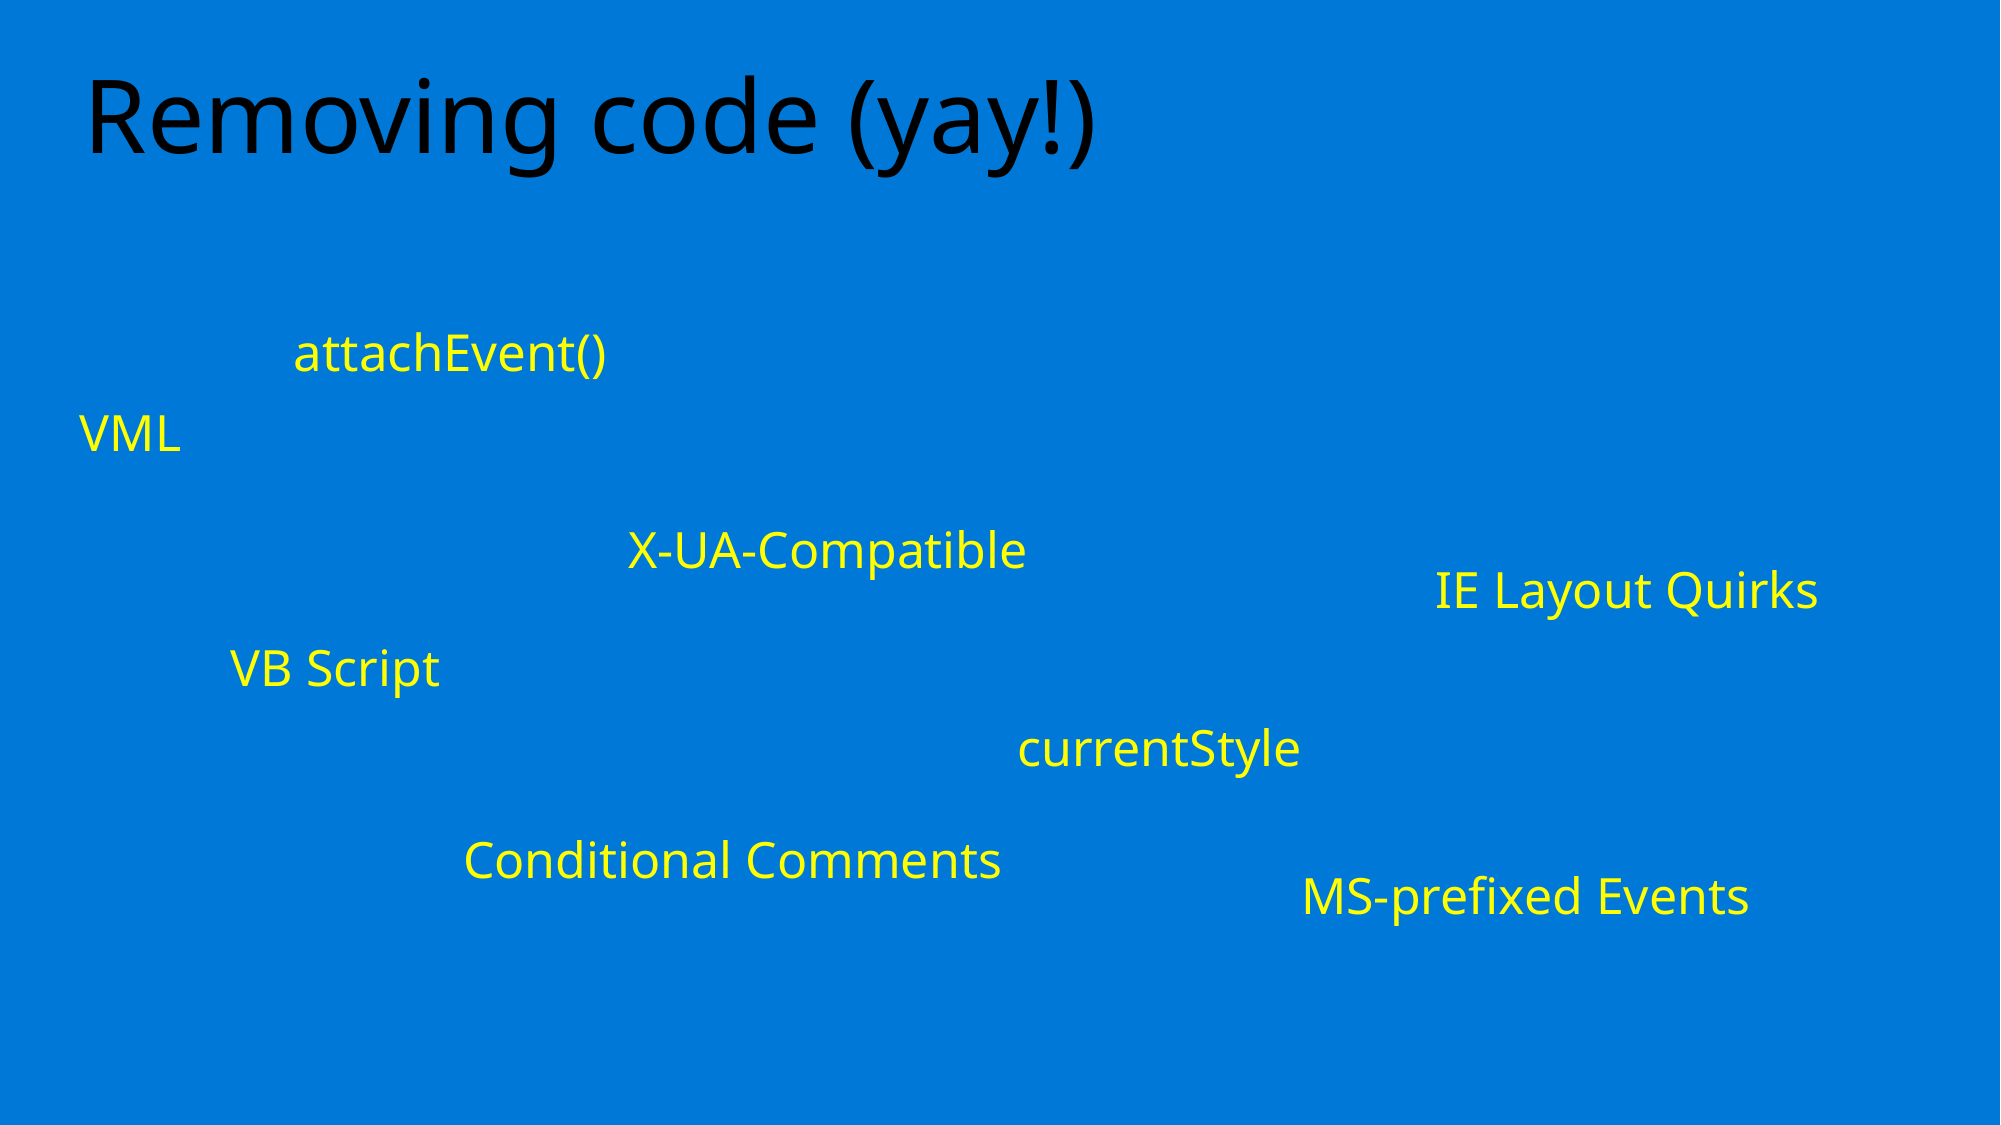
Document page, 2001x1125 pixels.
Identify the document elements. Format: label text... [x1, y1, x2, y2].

text_box VB Script [216, 629, 456, 705]
text_box currentStyle [1002, 708, 1317, 784]
text_box attachEvent() [278, 313, 622, 389]
text_box IE Layout Quirks [1420, 551, 1835, 626]
text_box MS-prefixed Events [1286, 856, 1766, 932]
text_box VML [65, 393, 197, 469]
text_box X-UA-Compatible [613, 510, 1043, 586]
text_box Conditional Comments [448, 821, 1018, 896]
list Removing code (yay!) [59, 50, 1898, 193]
